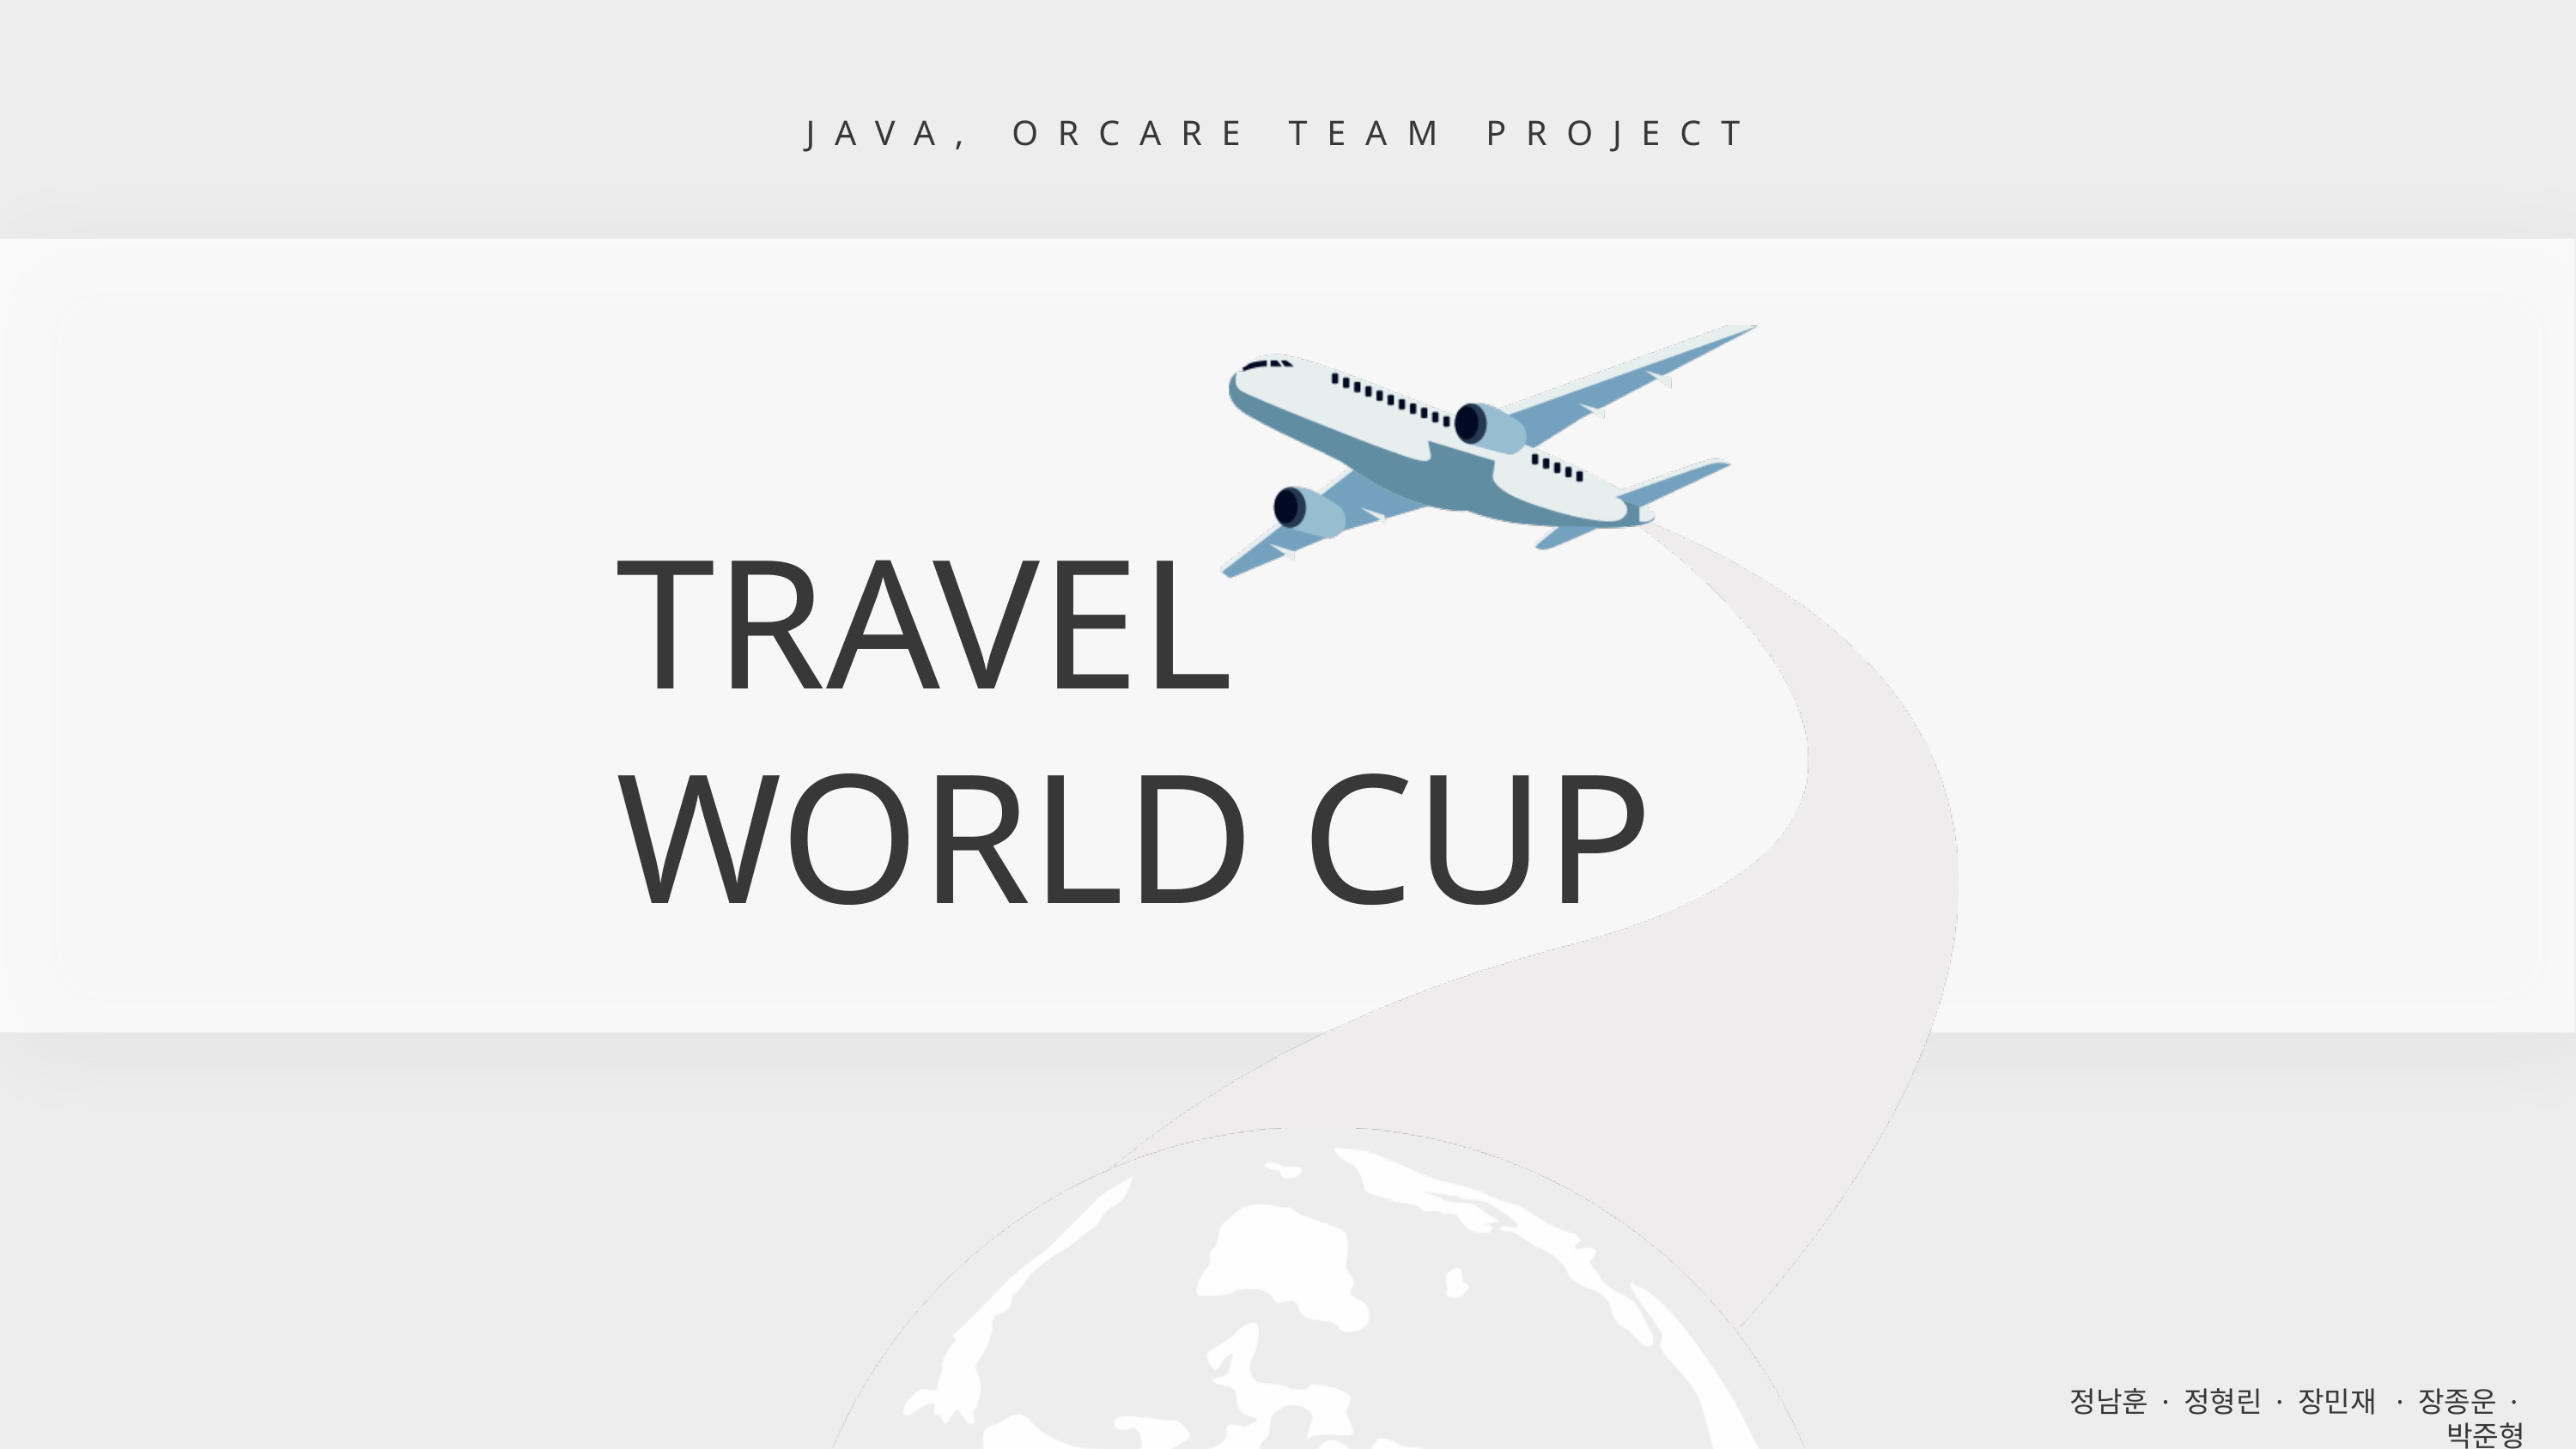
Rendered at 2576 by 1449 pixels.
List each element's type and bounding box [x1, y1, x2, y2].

text_box [792, 1127, 1847, 1449]
text_box [922, 324, 1959, 1418]
text_box [0, 0, 2576, 1444]
